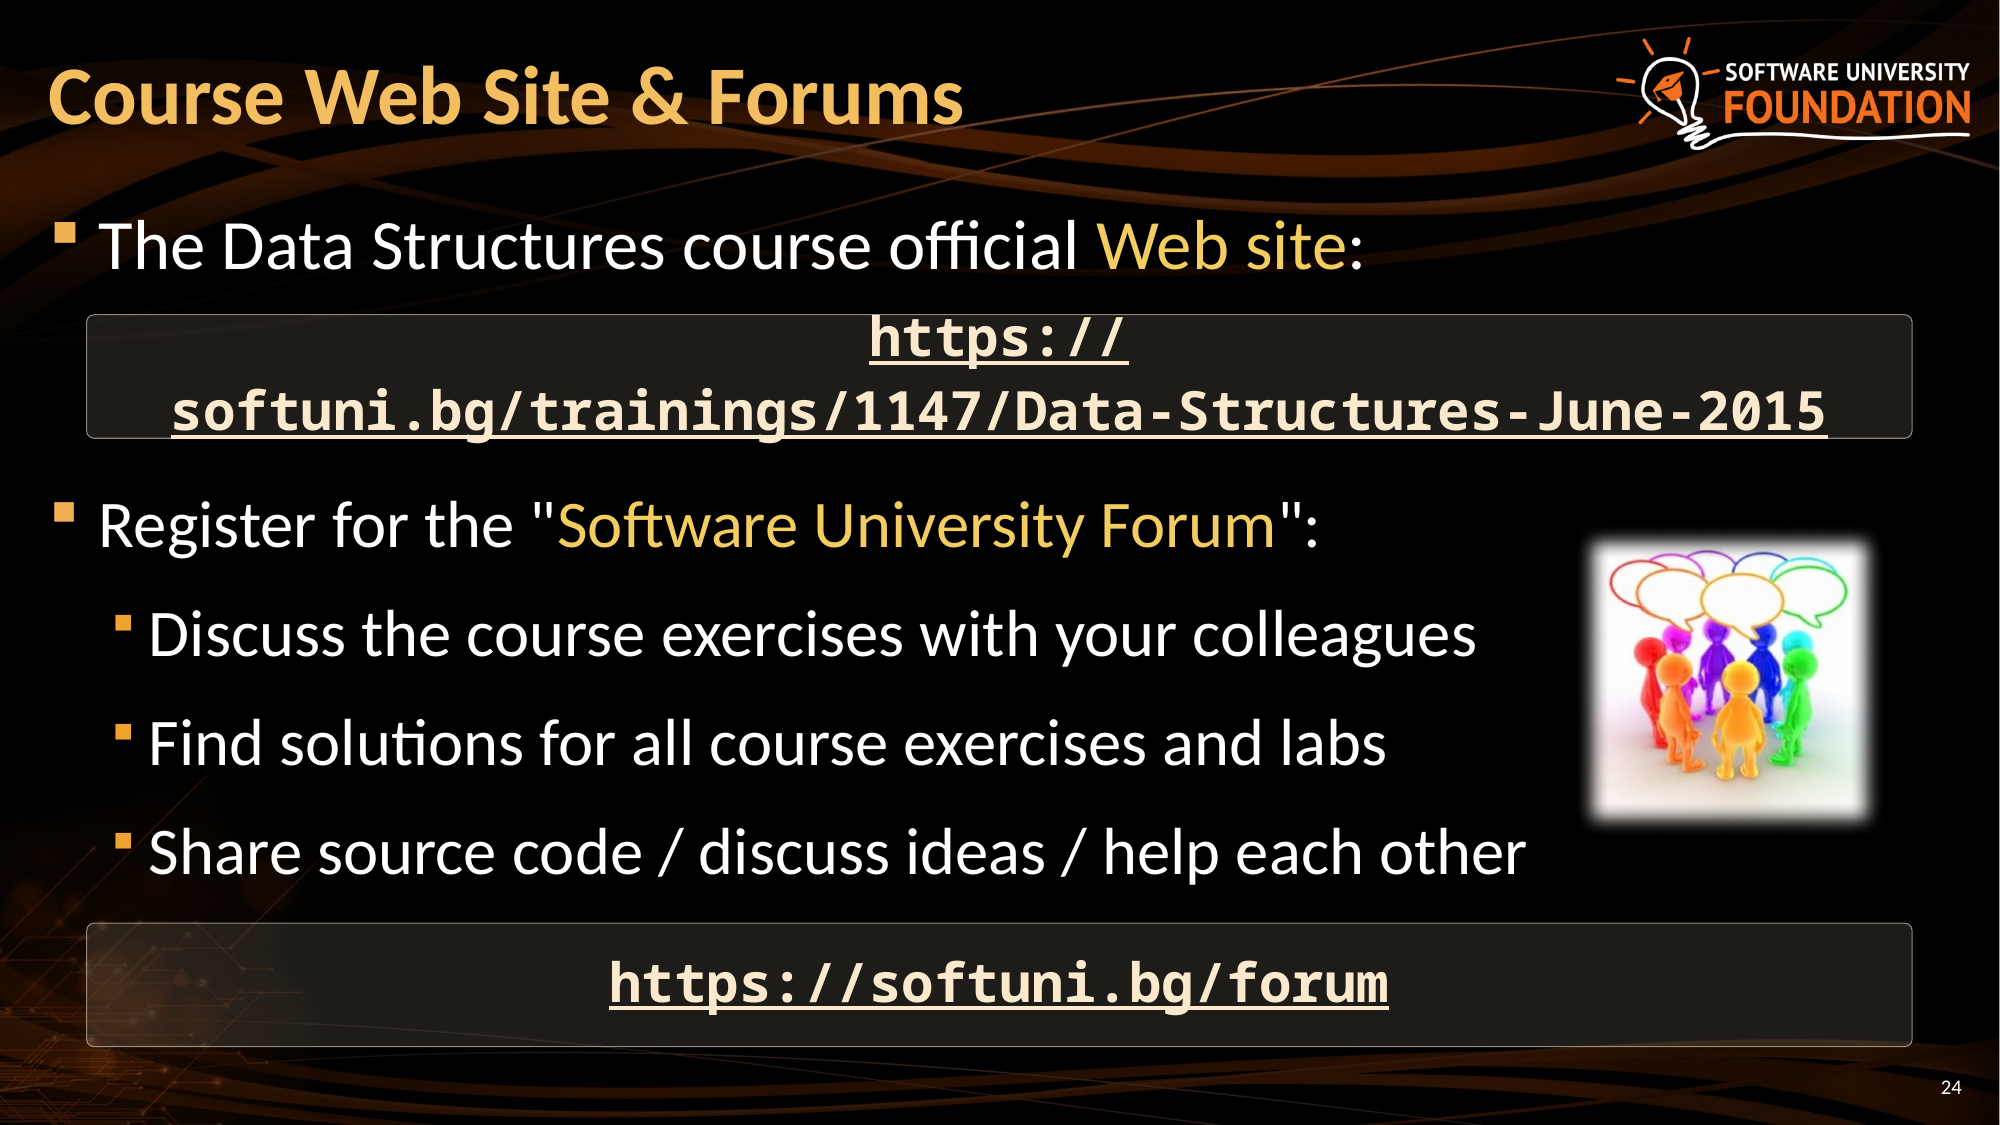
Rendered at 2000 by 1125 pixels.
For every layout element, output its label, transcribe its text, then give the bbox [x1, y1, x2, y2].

picture [0, 0, 2000, 1125]
title Course Web Site & Forums [30, 6, 1602, 189]
text_box https://softuni.bg/trainings/1147/Data-Structures-June-2015 [86, 314, 1913, 439]
list The Data Structures course official Web site: Register for the "Software University Forum": Discuss the course exercises with your colleagues Find solutions for all course exercises and labs Share source code / discuss ideas / help each other [31, 188, 1968, 1103]
text_box https://softuni.bg/forum [86, 923, 1913, 1047]
